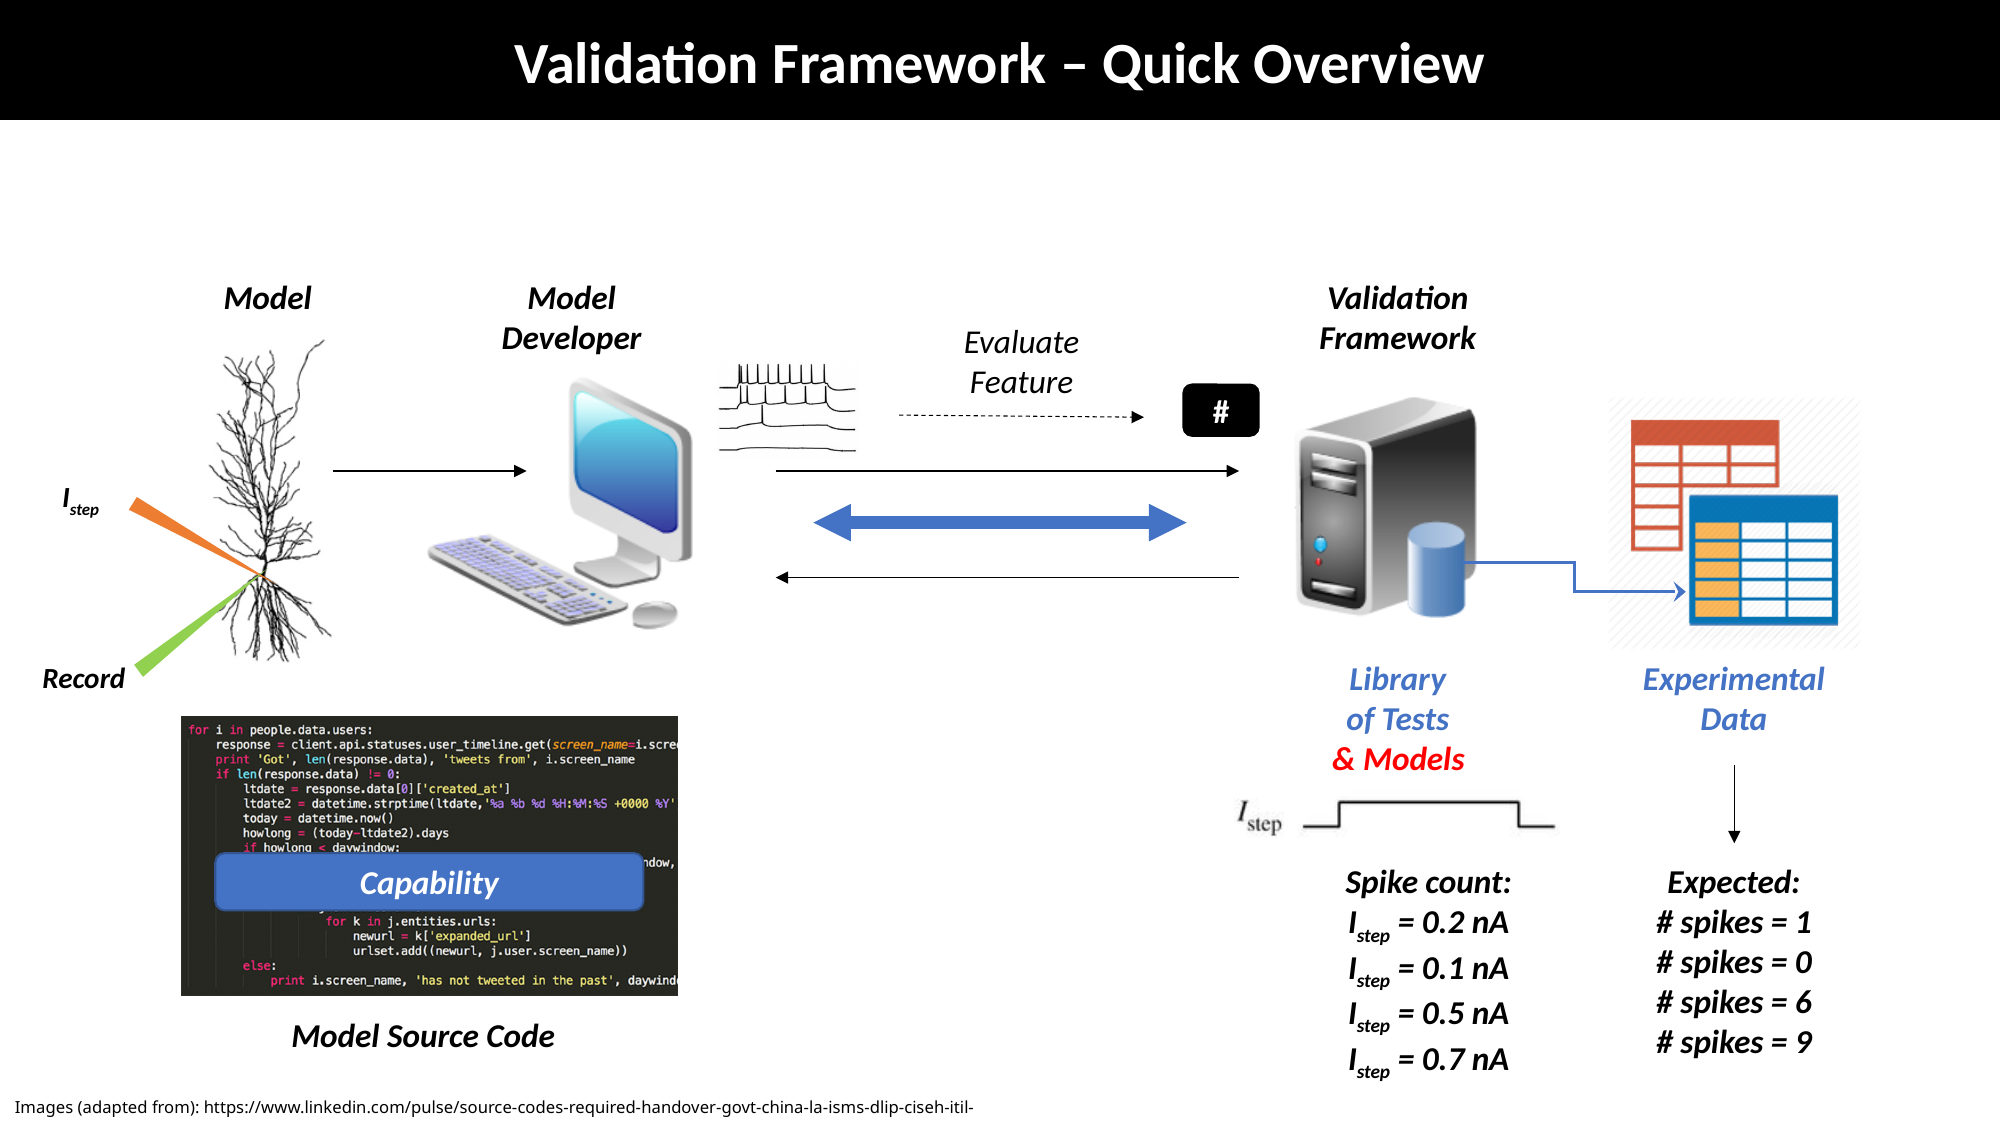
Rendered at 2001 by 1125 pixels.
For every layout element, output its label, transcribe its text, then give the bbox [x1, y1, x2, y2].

text_box [127, 495, 202, 548]
picture [423, 361, 860, 675]
picture [1279, 371, 1516, 643]
text_box Record [27, 651, 141, 702]
text_box [141, 614, 202, 679]
picture [1225, 786, 1571, 844]
text_box Library of Tests [1331, 649, 1465, 729]
picture [1606, 395, 1862, 651]
text_box Images (adapted from): https://www.linkedin.com/pulse/source-codes-required-handover-govt-china-la-isms-dlip-ciseh-itil- [0, 1089, 2000, 1125]
text_box Spike count: Istep = 0.2 nA Istep = 0.1 nA Istep = 0.5 nA Istep = 0.7 nA [1330, 853, 1527, 1090]
text_box Model Developer [486, 268, 657, 364]
text_box Model Source Code [276, 1006, 571, 1062]
text_box Model [208, 268, 327, 324]
picture [202, 325, 333, 675]
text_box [1462, 562, 1686, 592]
text_box Experimental Data [1627, 651, 1840, 745]
text_box # [1182, 383, 1260, 437]
text_box Istep [47, 471, 121, 526]
text_box Validation Framework [1304, 268, 1492, 364]
text_box & Models [1317, 729, 1480, 784]
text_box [899, 313, 1144, 418]
picture [181, 716, 678, 996]
text_box Expected: # spikes = 1 # spikes = 0 # spikes = 6 # spikes = 9 [1641, 853, 1827, 1068]
text_box Validation Framework – Quick Overview [0, 0, 2000, 120]
